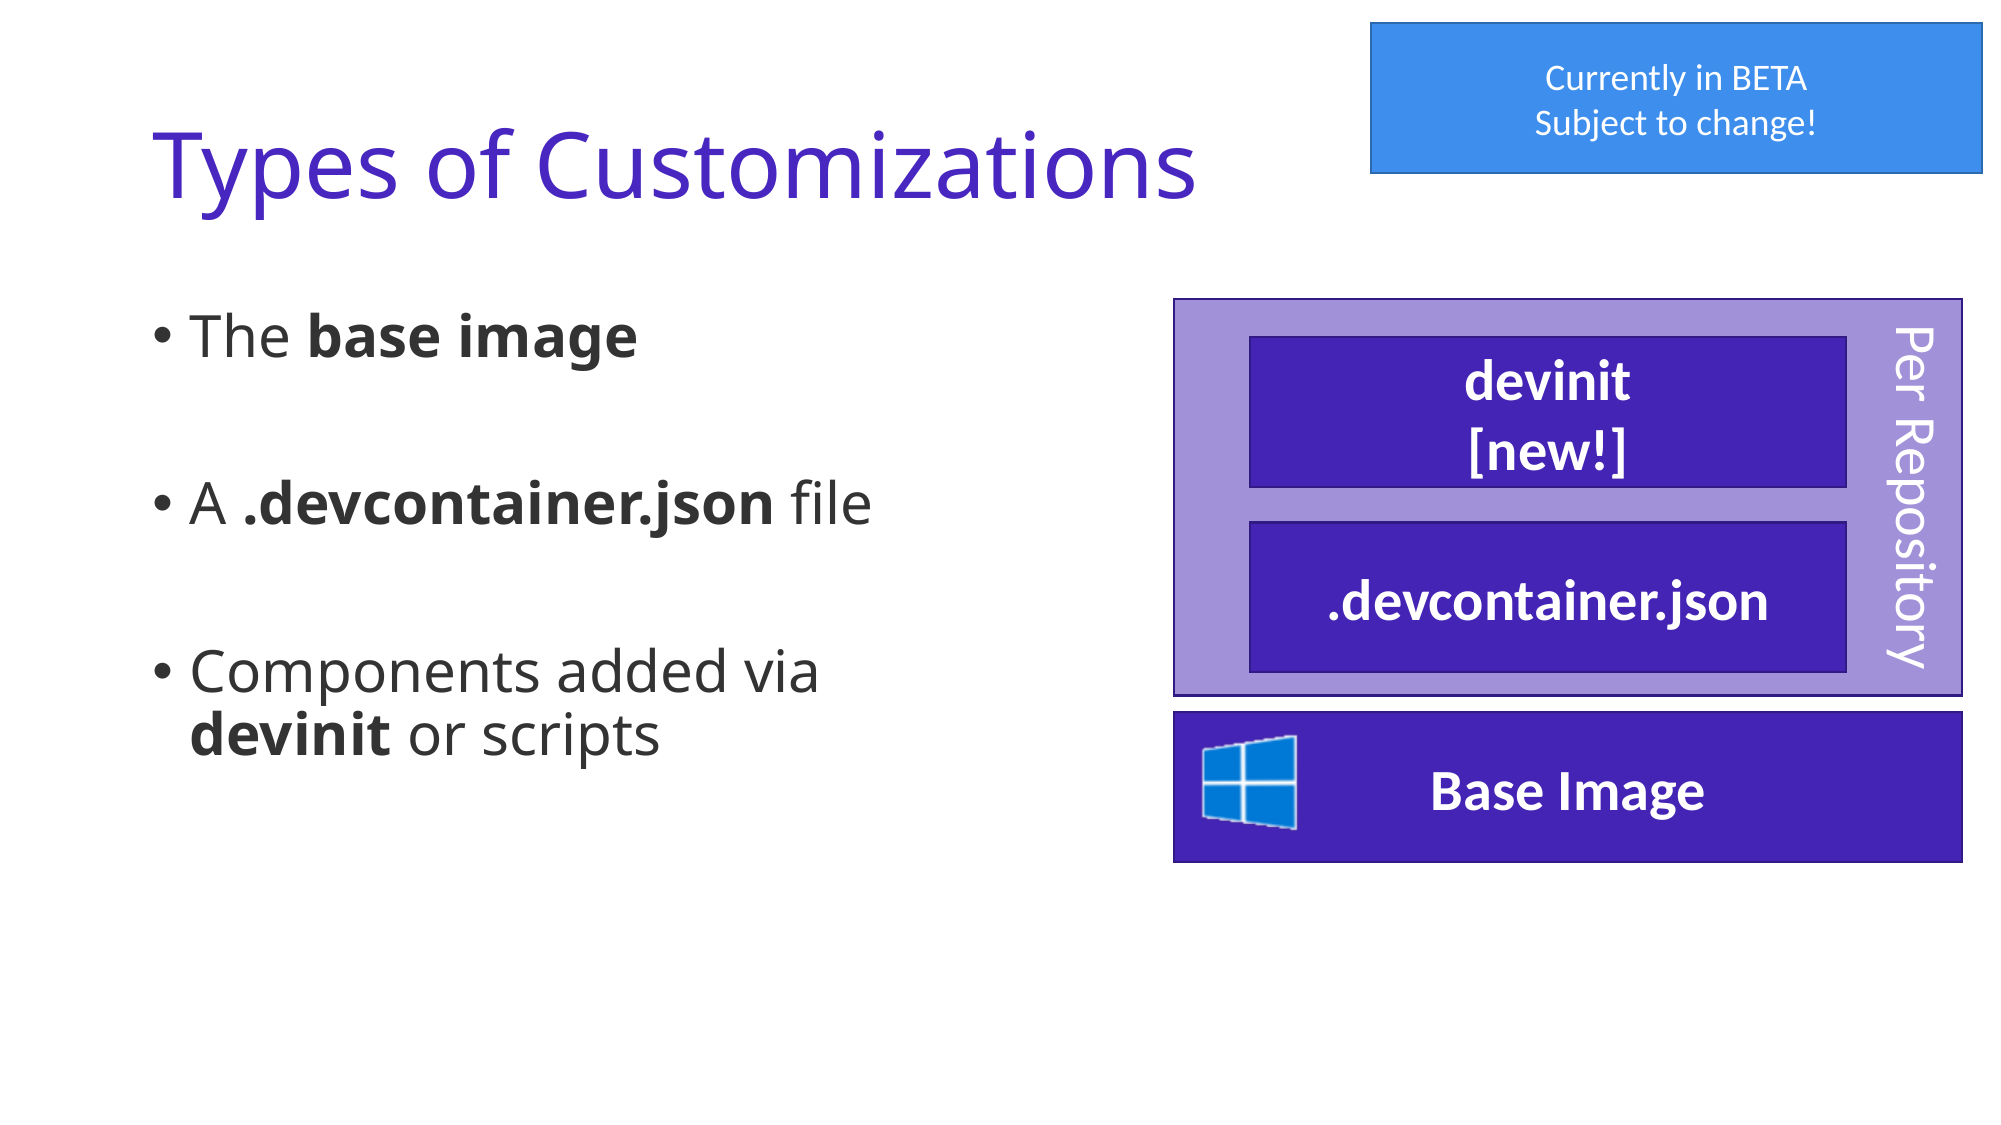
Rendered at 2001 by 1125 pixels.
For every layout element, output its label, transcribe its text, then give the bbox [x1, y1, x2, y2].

text_box Currently in BETA Subject to change! [1370, 22, 1983, 174]
text_box Per Repository [1173, 298, 1963, 697]
text_box devinit [new!] [1249, 336, 1847, 488]
title Types of Customizations [137, 59, 1863, 278]
text_box Base Image [1173, 711, 1963, 863]
text_box .devcontainer.json [1249, 521, 1847, 673]
list The base image A .devcontainer.json file Components added via devinit or scripts [137, 299, 988, 1014]
picture [1200, 733, 1301, 834]
